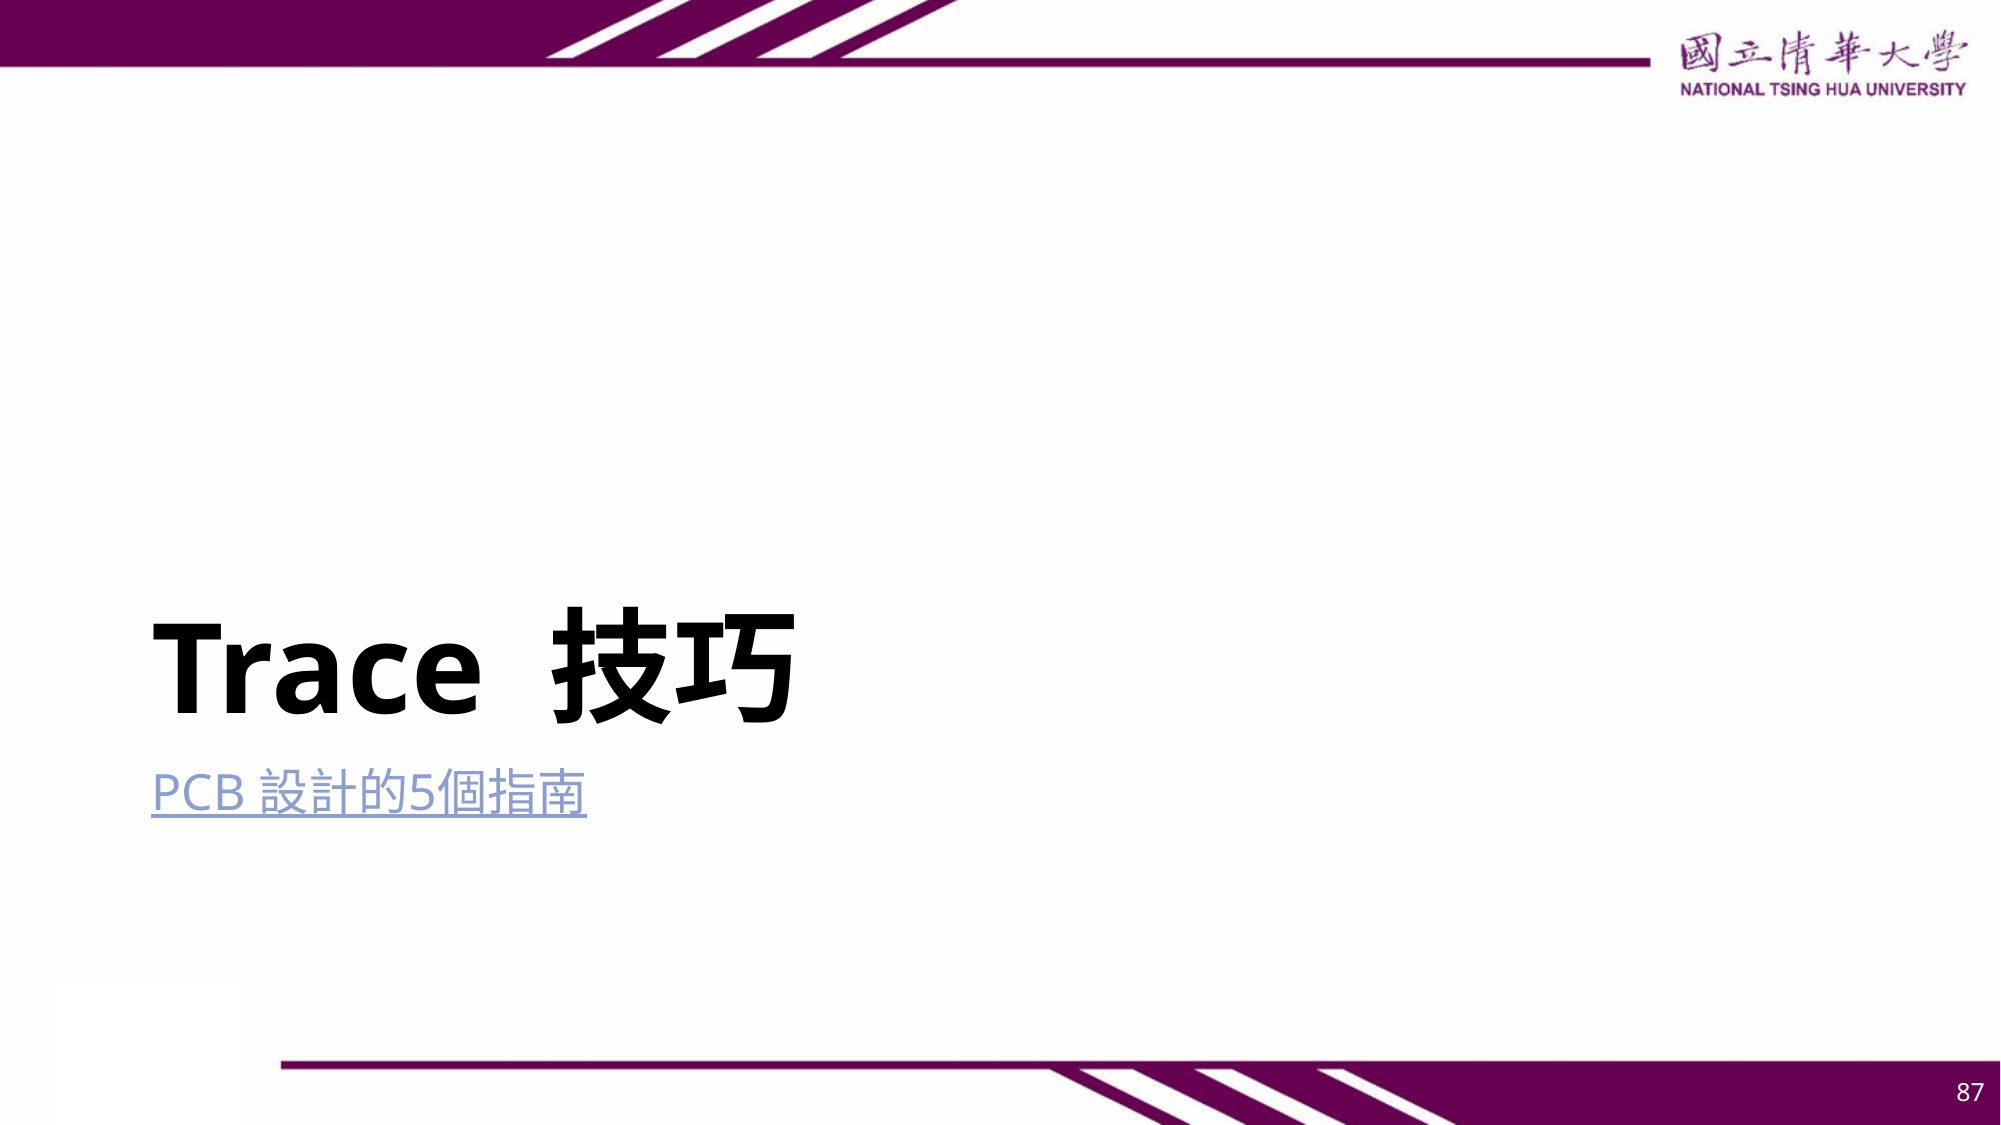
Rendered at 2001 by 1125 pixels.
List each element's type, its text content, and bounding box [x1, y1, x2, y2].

slide_number 87 [1550, 1063, 2000, 1124]
title Trace 技巧 [136, 280, 1862, 749]
picture [0, 0, 2001, 1125]
list PCB 設計的5個指南 [136, 752, 1862, 999]
